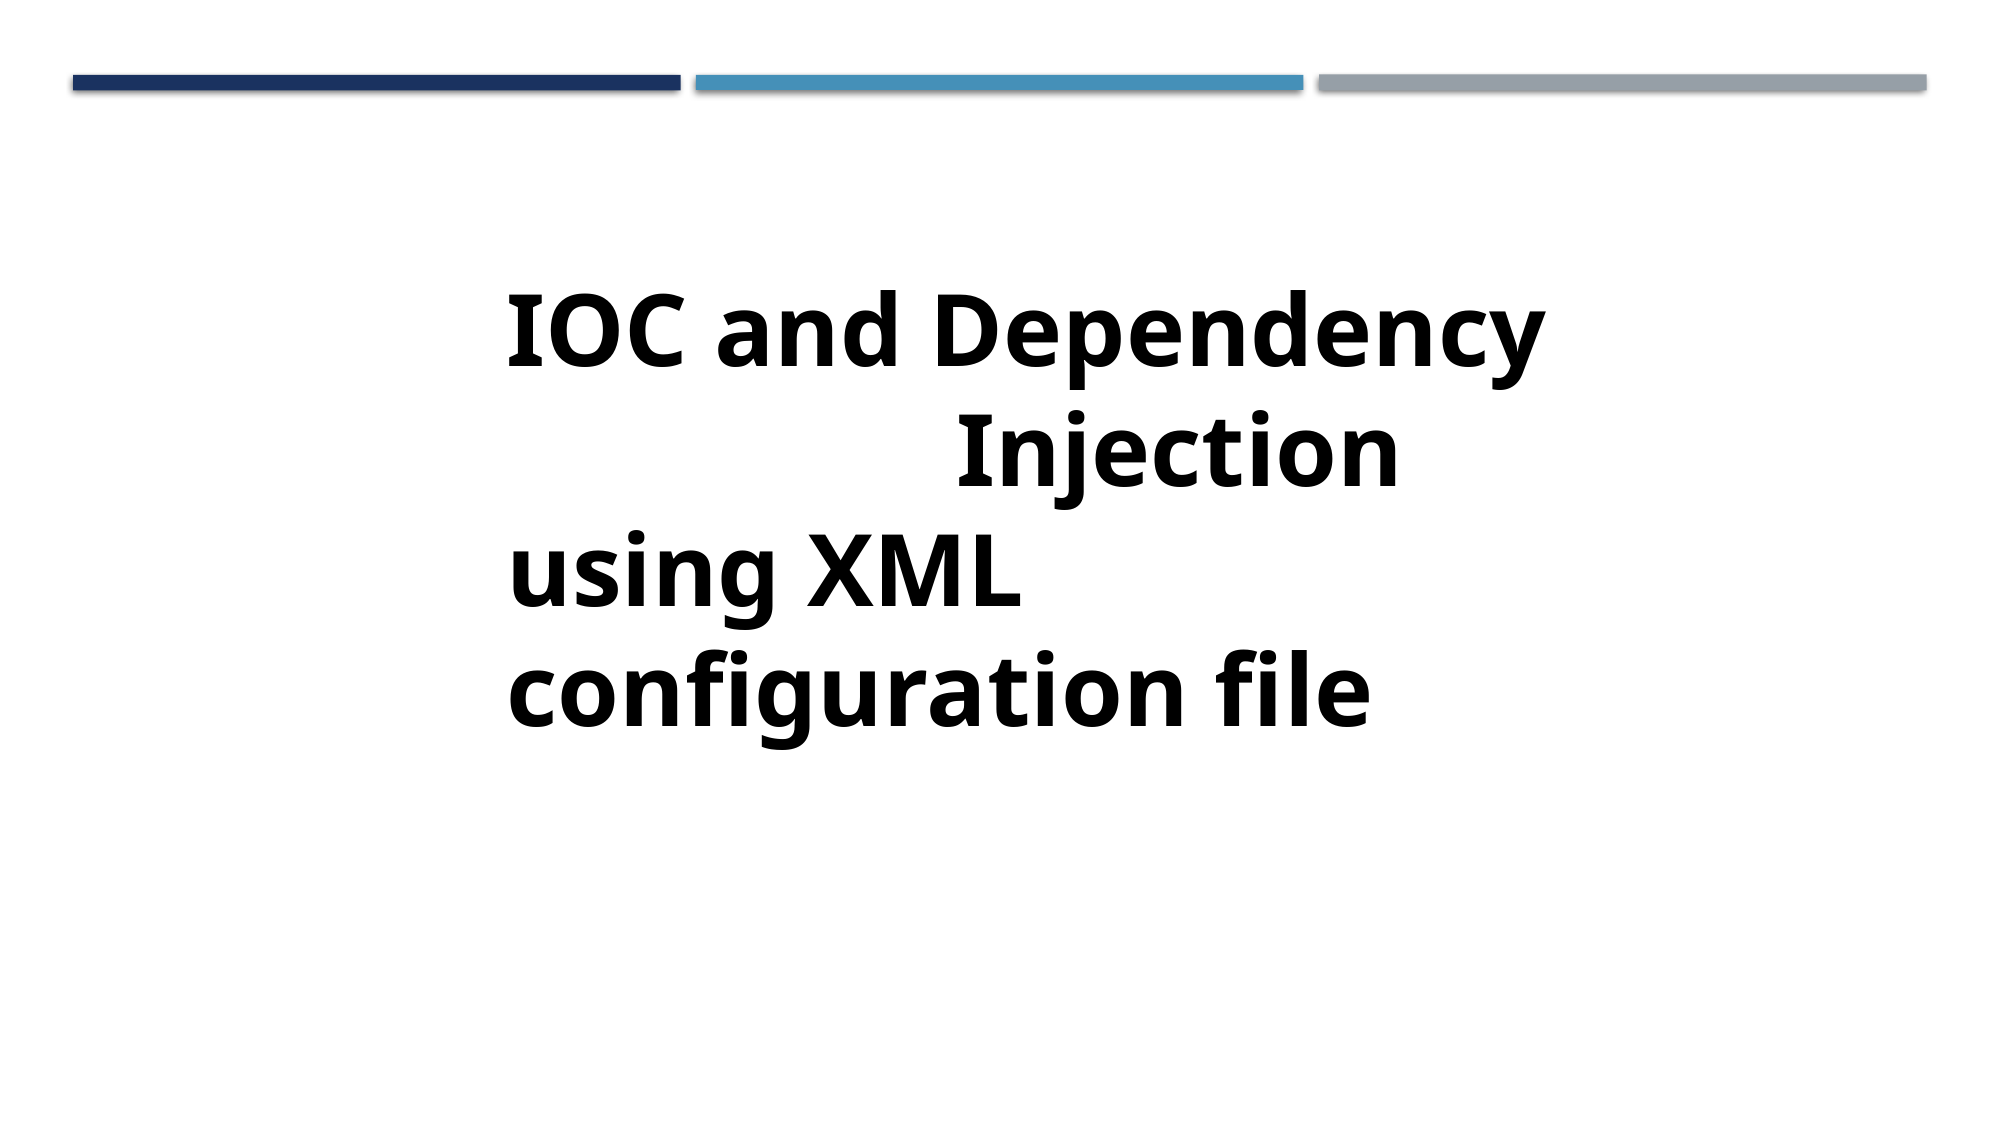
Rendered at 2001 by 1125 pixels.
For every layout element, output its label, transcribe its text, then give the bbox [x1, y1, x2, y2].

text_box IOC and Dependency Injection using XML configuration file [491, 259, 1593, 754]
